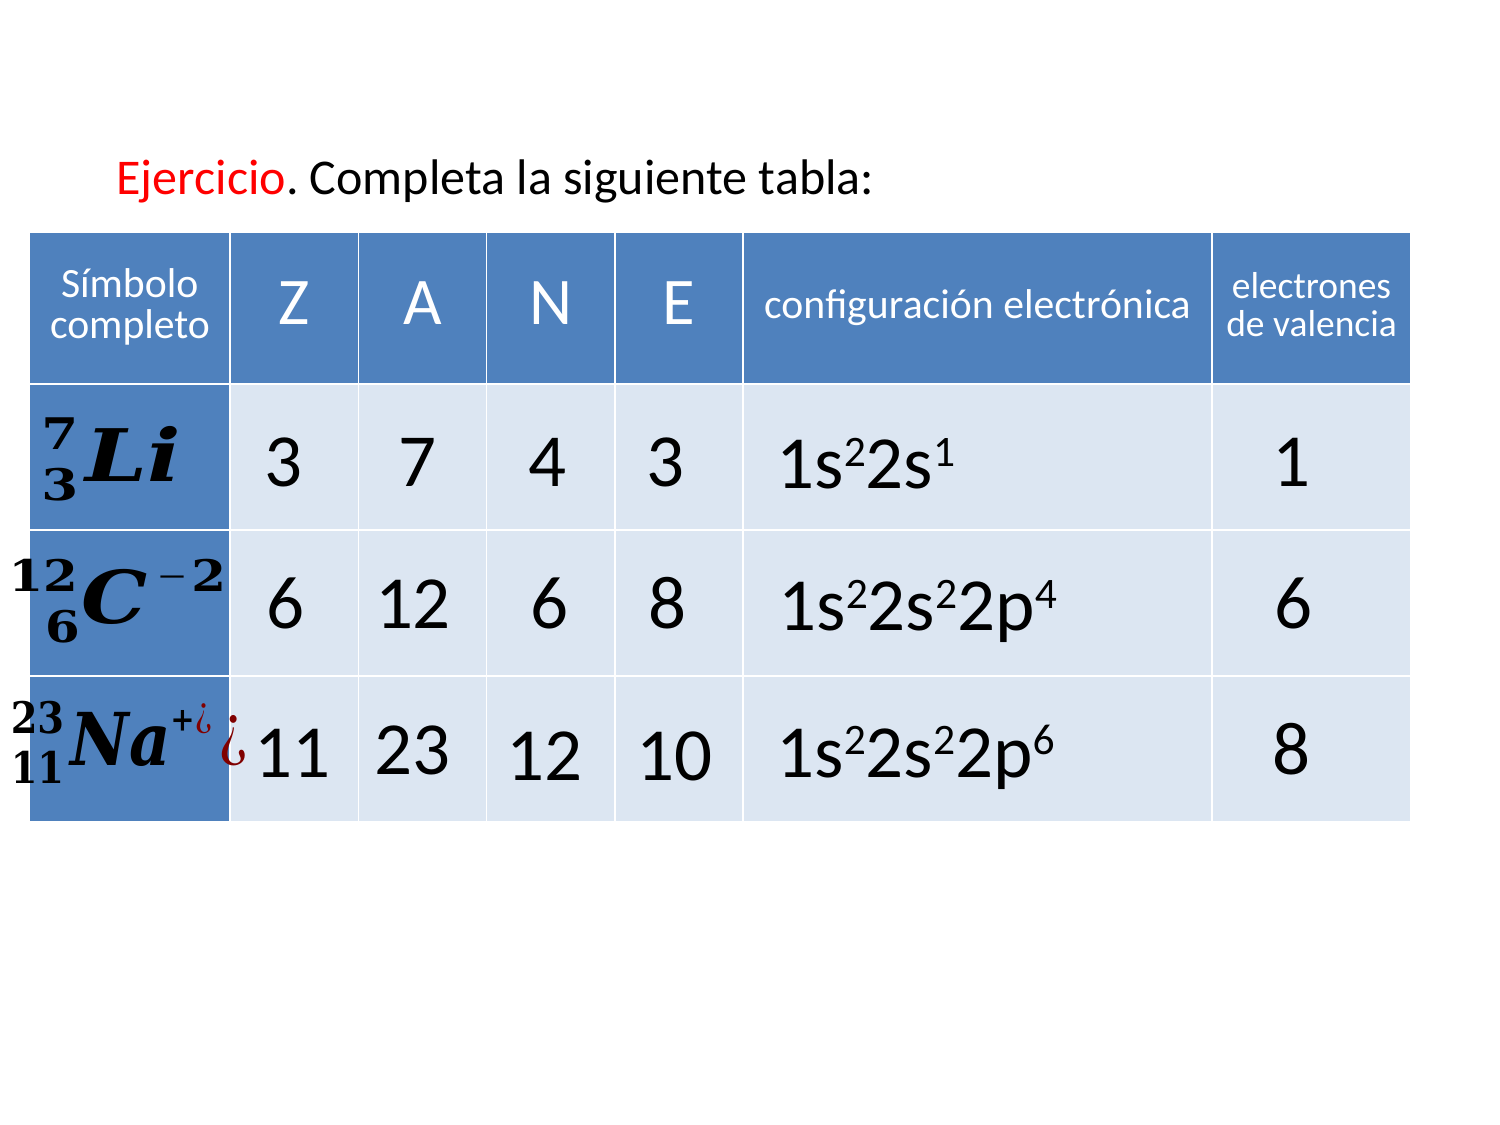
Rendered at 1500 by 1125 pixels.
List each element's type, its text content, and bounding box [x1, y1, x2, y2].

table_cell [359, 677, 486, 821]
table_cell [30, 385, 229, 529]
table_header N [487, 233, 614, 383]
table_cell [30, 677, 229, 821]
table_cell [744, 677, 1211, 821]
text_box 8 [1257, 692, 1345, 798]
text_box 3 [249, 404, 337, 509]
table_cell [487, 385, 614, 529]
text_box 23 [360, 692, 471, 798]
table_header Z [231, 233, 358, 383]
text_box 1s22s22p4 [763, 548, 1201, 654]
text_box 1 [1257, 404, 1345, 509]
text_box 7 [383, 404, 471, 509]
table_cell [1213, 531, 1410, 675]
table_cell [616, 677, 742, 821]
text_box 6 [1259, 546, 1347, 651]
table_header configuración electrónica [744, 233, 1211, 383]
text_box 8 [633, 546, 721, 651]
table_cell [359, 531, 486, 675]
table_cell [1213, 385, 1410, 529]
table_cell [616, 531, 742, 675]
table_header electrones de valencia [1213, 233, 1410, 383]
table_cell [231, 677, 358, 821]
table_cell [616, 385, 742, 529]
table_cell [487, 531, 614, 675]
text_box 1s22s22p6 [761, 694, 1199, 800]
table_header A [359, 233, 486, 383]
table_cell [359, 385, 486, 529]
text_box 6 [251, 546, 339, 651]
table_cell [487, 677, 614, 821]
table_cell [1213, 677, 1410, 821]
table_cell [744, 385, 1211, 529]
text_box Ejercicio. Completa la siguiente tabla: [101, 137, 1447, 213]
text_box 10 [622, 698, 739, 804]
table_cell [744, 531, 1211, 675]
text_box 3 [631, 404, 719, 509]
table_header Símbolo completo [30, 233, 229, 383]
text_box 4 [513, 403, 601, 509]
text_box 12 [492, 698, 622, 804]
text_box 6 [515, 545, 603, 651]
text_box 12 [360, 546, 473, 651]
table_cell [231, 385, 358, 529]
table_cell [231, 531, 358, 675]
text_box 1s22s1 [761, 406, 1199, 512]
table_header E [616, 233, 742, 383]
text_box 11 [240, 694, 351, 800]
table_cell [30, 531, 229, 675]
